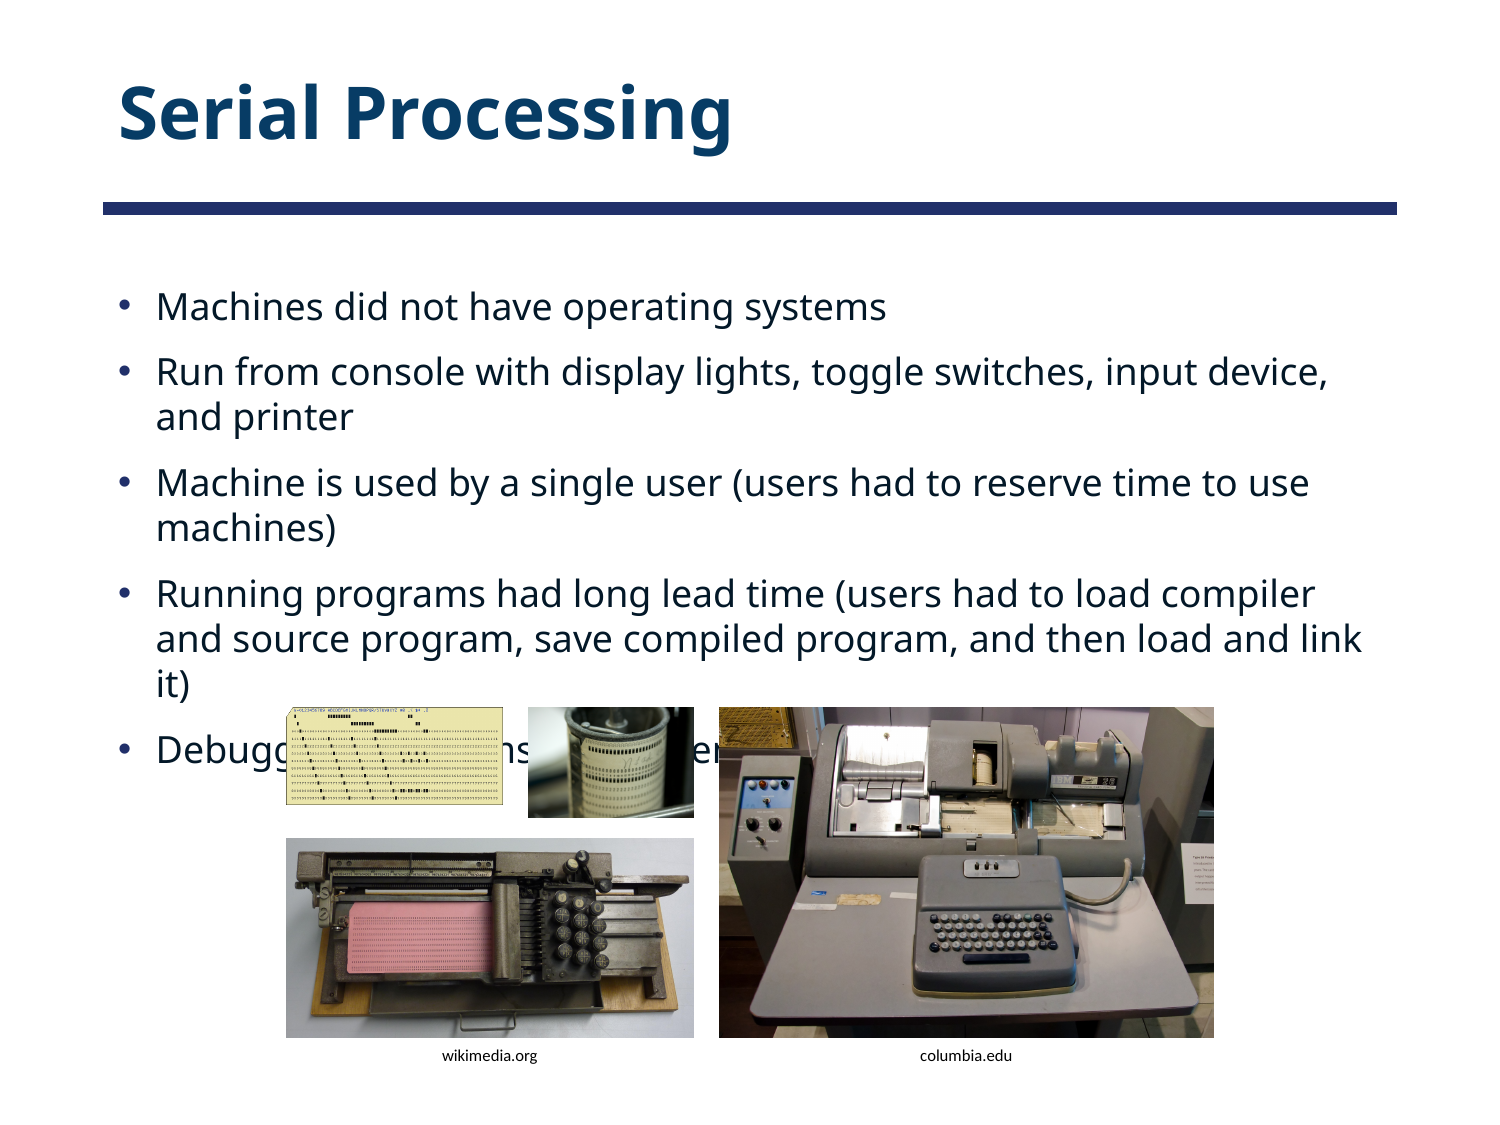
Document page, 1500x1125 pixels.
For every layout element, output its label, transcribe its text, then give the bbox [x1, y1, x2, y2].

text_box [286, 707, 1214, 1068]
title Serial Processing [103, 34, 1397, 197]
list Machines did not have operating systems Run from console with display lights, toggle switches, input device, and printer Machine is used by a single user (users had to reserve time to use machines) Running programs had long lead time (users had to load compiler and source program, save compiled program, and then load and link it) Debugging programs was extremely hard [103, 275, 1397, 674]
